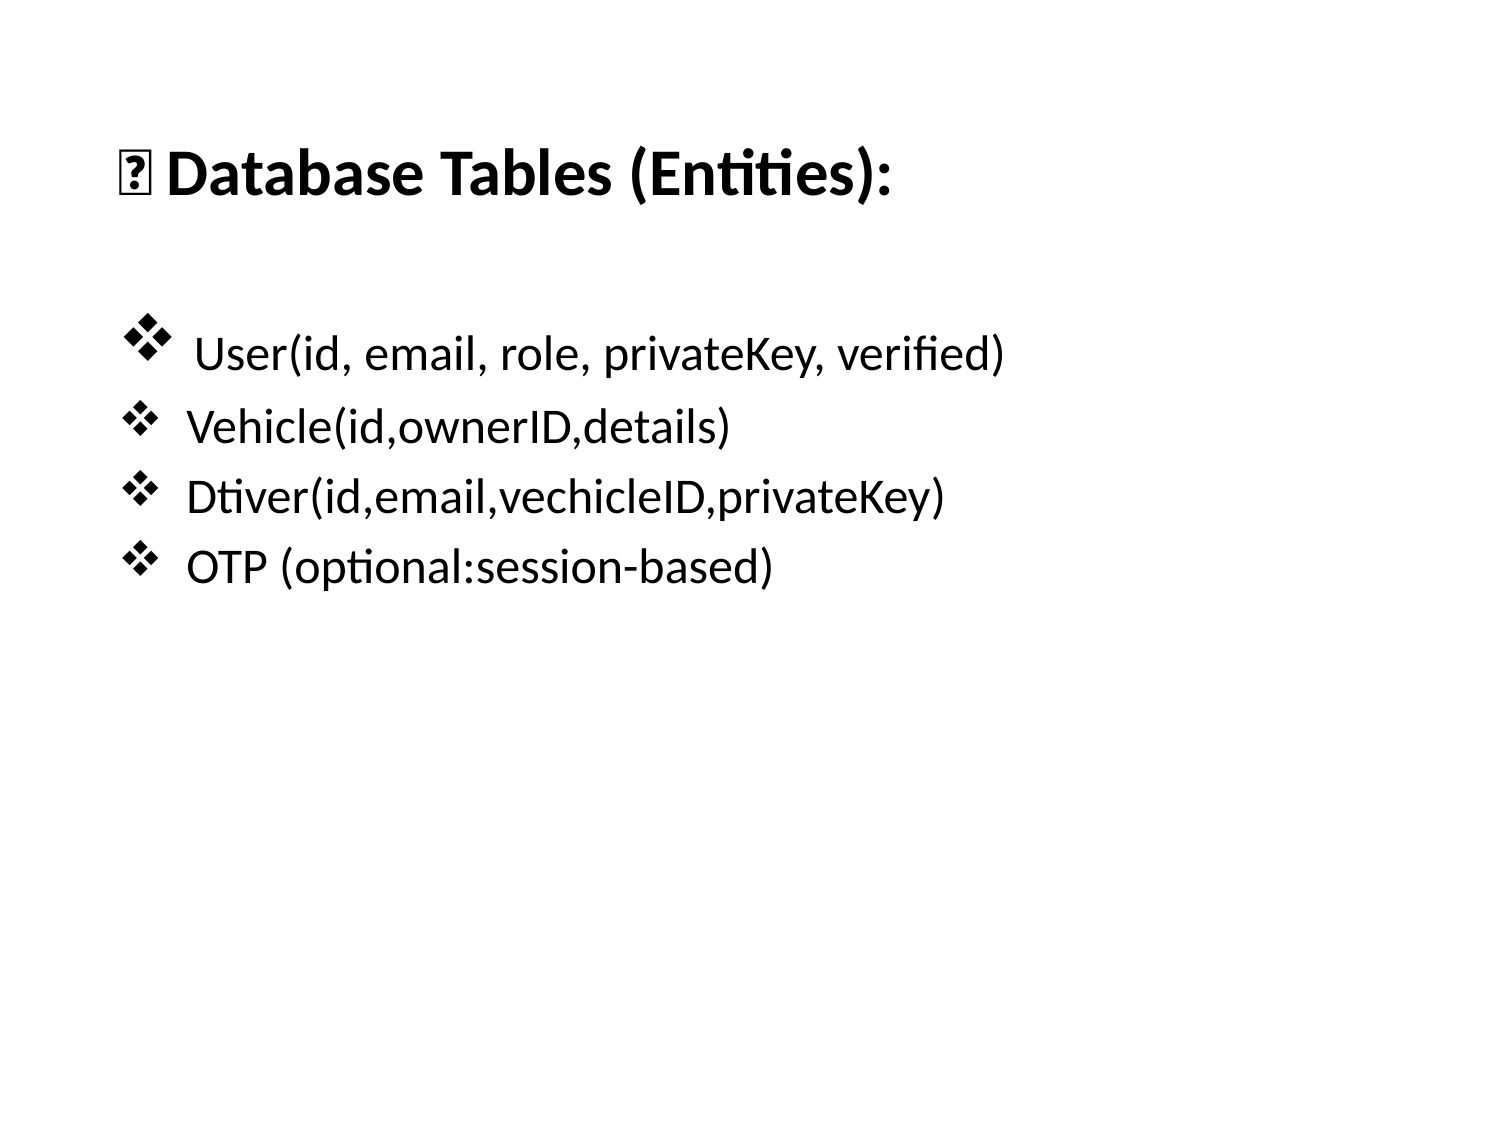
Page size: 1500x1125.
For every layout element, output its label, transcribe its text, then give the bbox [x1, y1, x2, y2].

list 🧱 Database Tables (Entities): User(id, email, role, privateKey, verified) Vehicle(id,ownerID,details) Dtiver(id,email,vechicleID,privateKey) OTP (optional:session-based) [103, 62, 1397, 1014]
